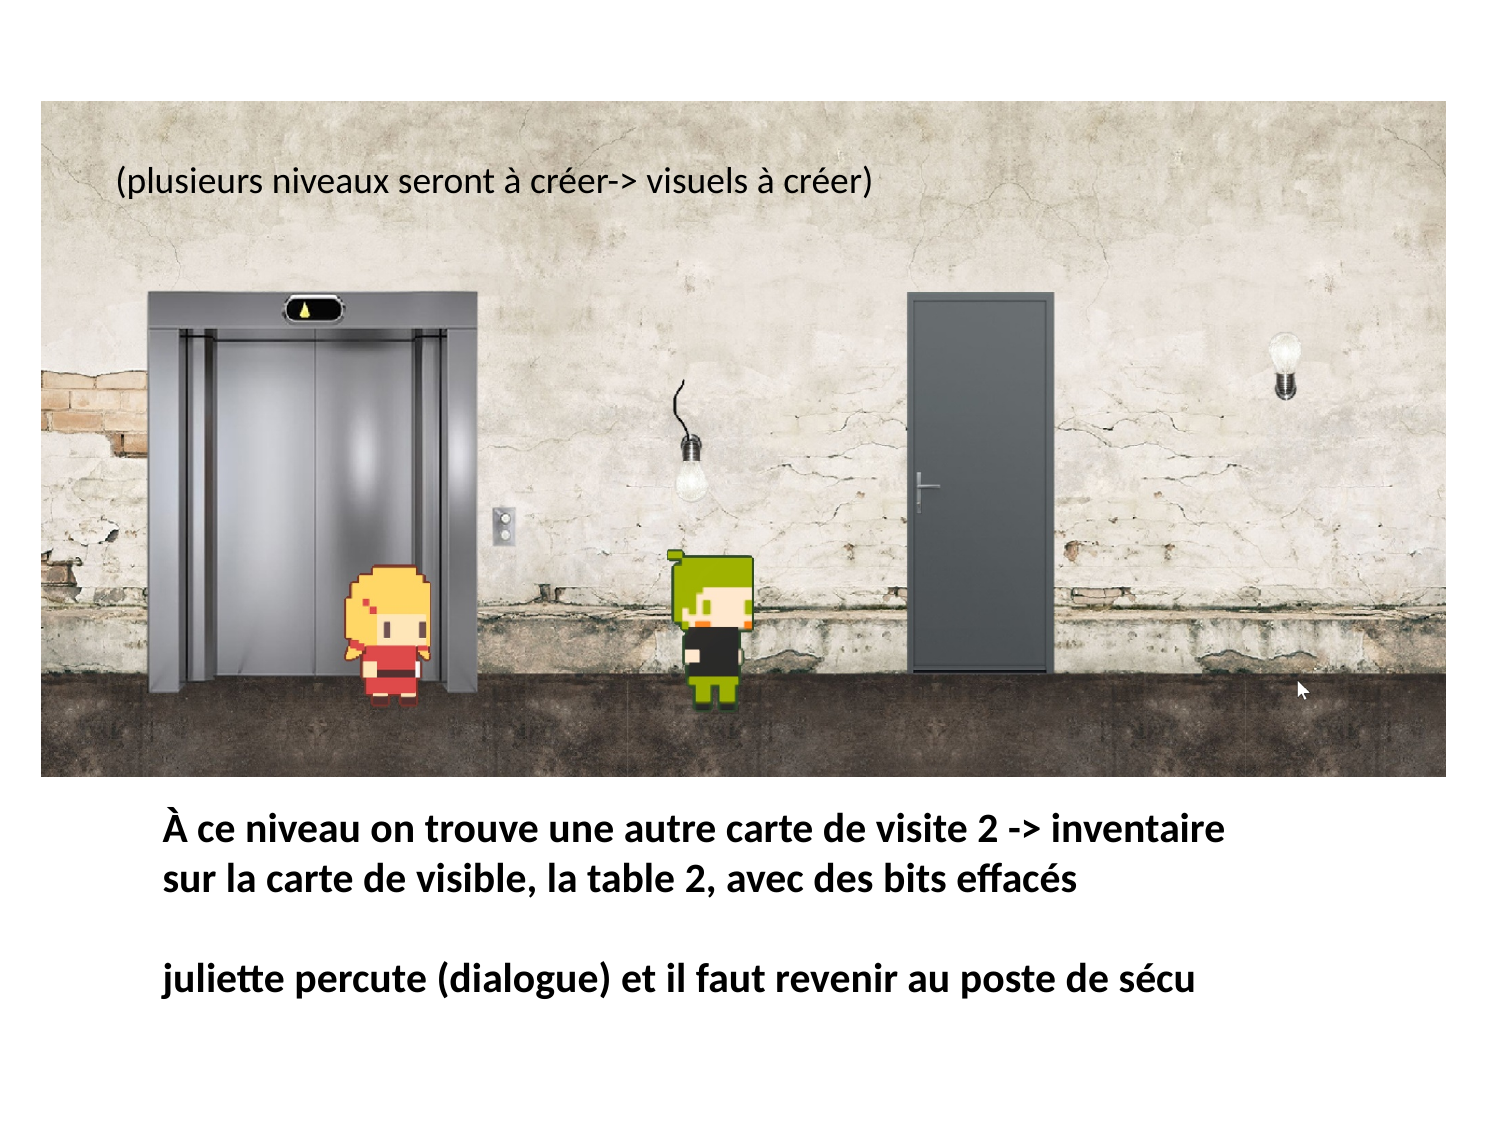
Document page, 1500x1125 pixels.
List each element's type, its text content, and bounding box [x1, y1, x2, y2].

title À ce niveau on trouve une autre carte de visite 2 -> inventaire sur la carte de visible, la table 2, avec des bits effacés juliette percute (dialogue) et il faut revenir au poste de sécu [147, 787, 1424, 1059]
picture [41, 101, 1446, 777]
